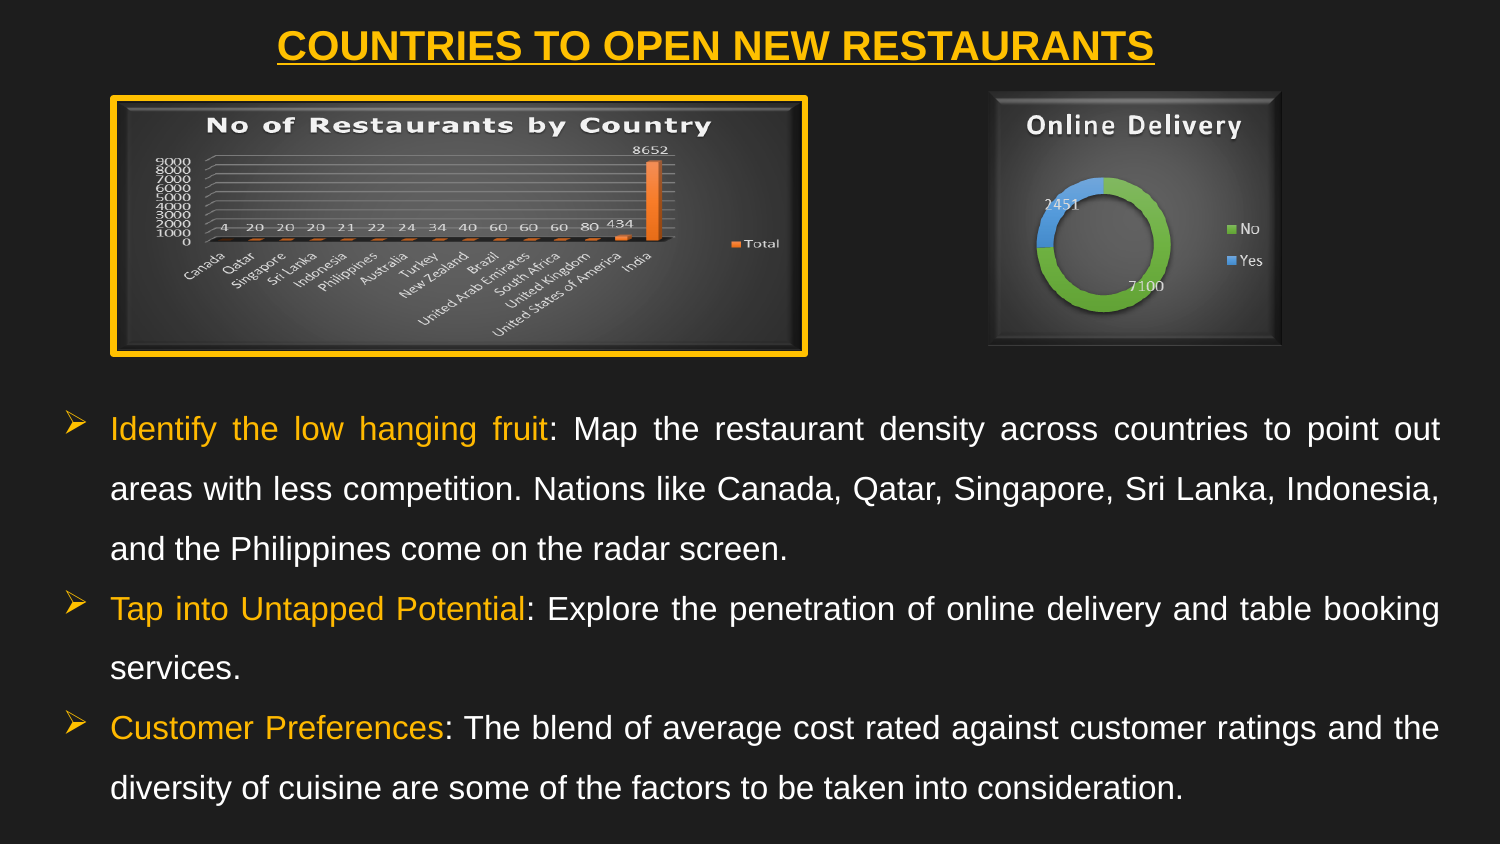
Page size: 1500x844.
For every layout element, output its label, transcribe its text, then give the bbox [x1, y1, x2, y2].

text_box COUNTRIES TO OPEN NEW RESTAURANTS [262, 11, 1175, 76]
picture [116, 100, 802, 352]
picture [986, 89, 1284, 347]
text_box Identify the low hanging fruit: Map the restaurant density across countries to point out areas with less competition. Nations like Canada, Qatar, Singapore, Sri Lanka, Indonesia, and the Philippines come on the radar screen. Tap into Untapped Potential: Explore the penetration of online delivery and table booking services. Customer Preferences: The blend of average cost rated against customer ratings and the diversity of cuisine are some of the factors to be taken into consideration. [48, 379, 1457, 814]
